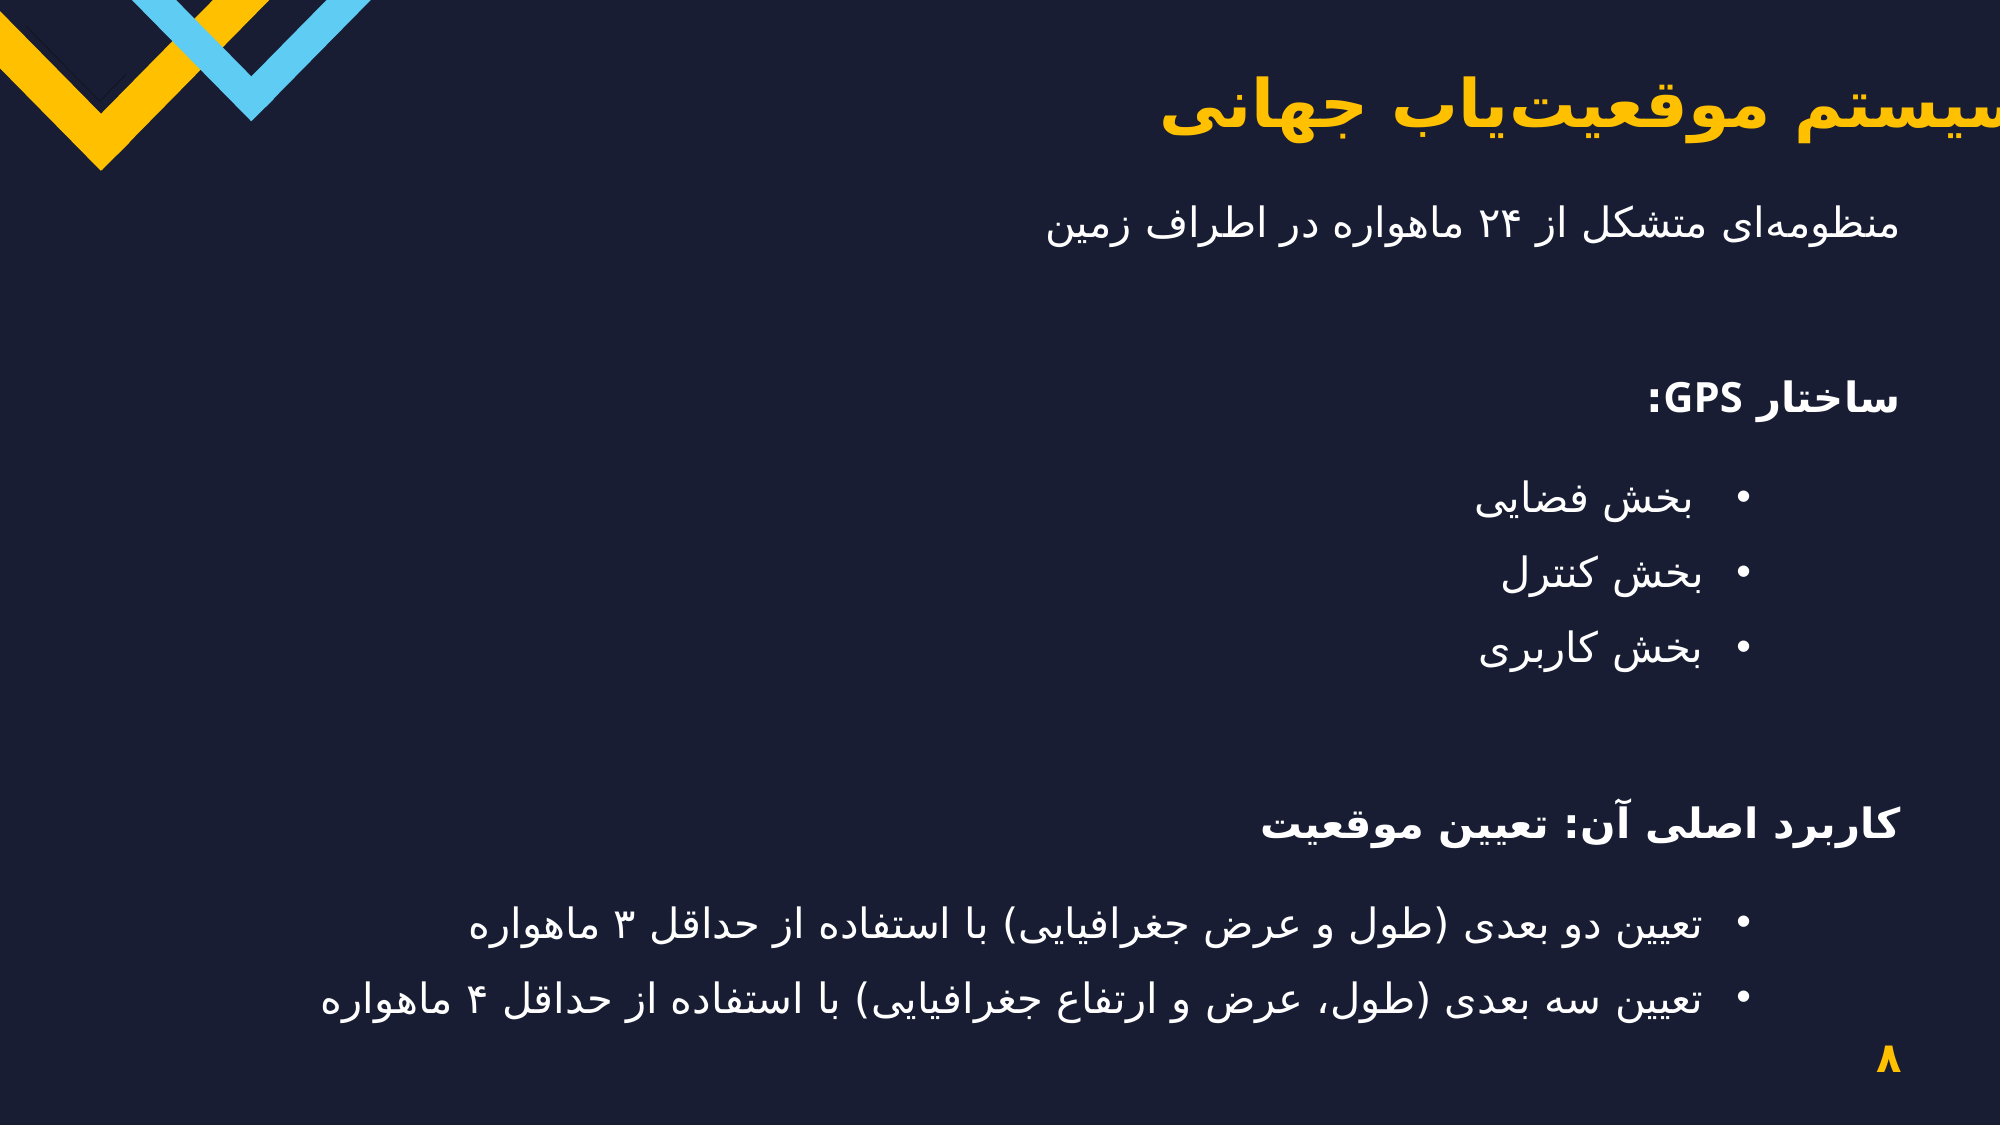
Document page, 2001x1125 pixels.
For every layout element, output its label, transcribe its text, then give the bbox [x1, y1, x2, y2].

text_box سیستم موقعیت‌یاب جهانی [1144, 53, 2000, 148]
text_box منظومه‌ای متشکل از ۲۴ ماهواره در اطراف زمین ساختار GPS: بخش فضایی بخش کنترل بخش کاربری کاربرد اصلی آن: تعیین موقعیت تعیین دو بعدی (طول و عرض جغرافیایی) با استفاده از حداقل ۳ ماهواره تعیین سه بعدی (طول، عرض و ارتفاع جغرافیایی) با استفاده از حداقل ۴ ماهواره [99, 171, 1901, 1125]
text_box ۸ [1845, 1023, 1934, 1089]
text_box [26, 0, 336, 141]
